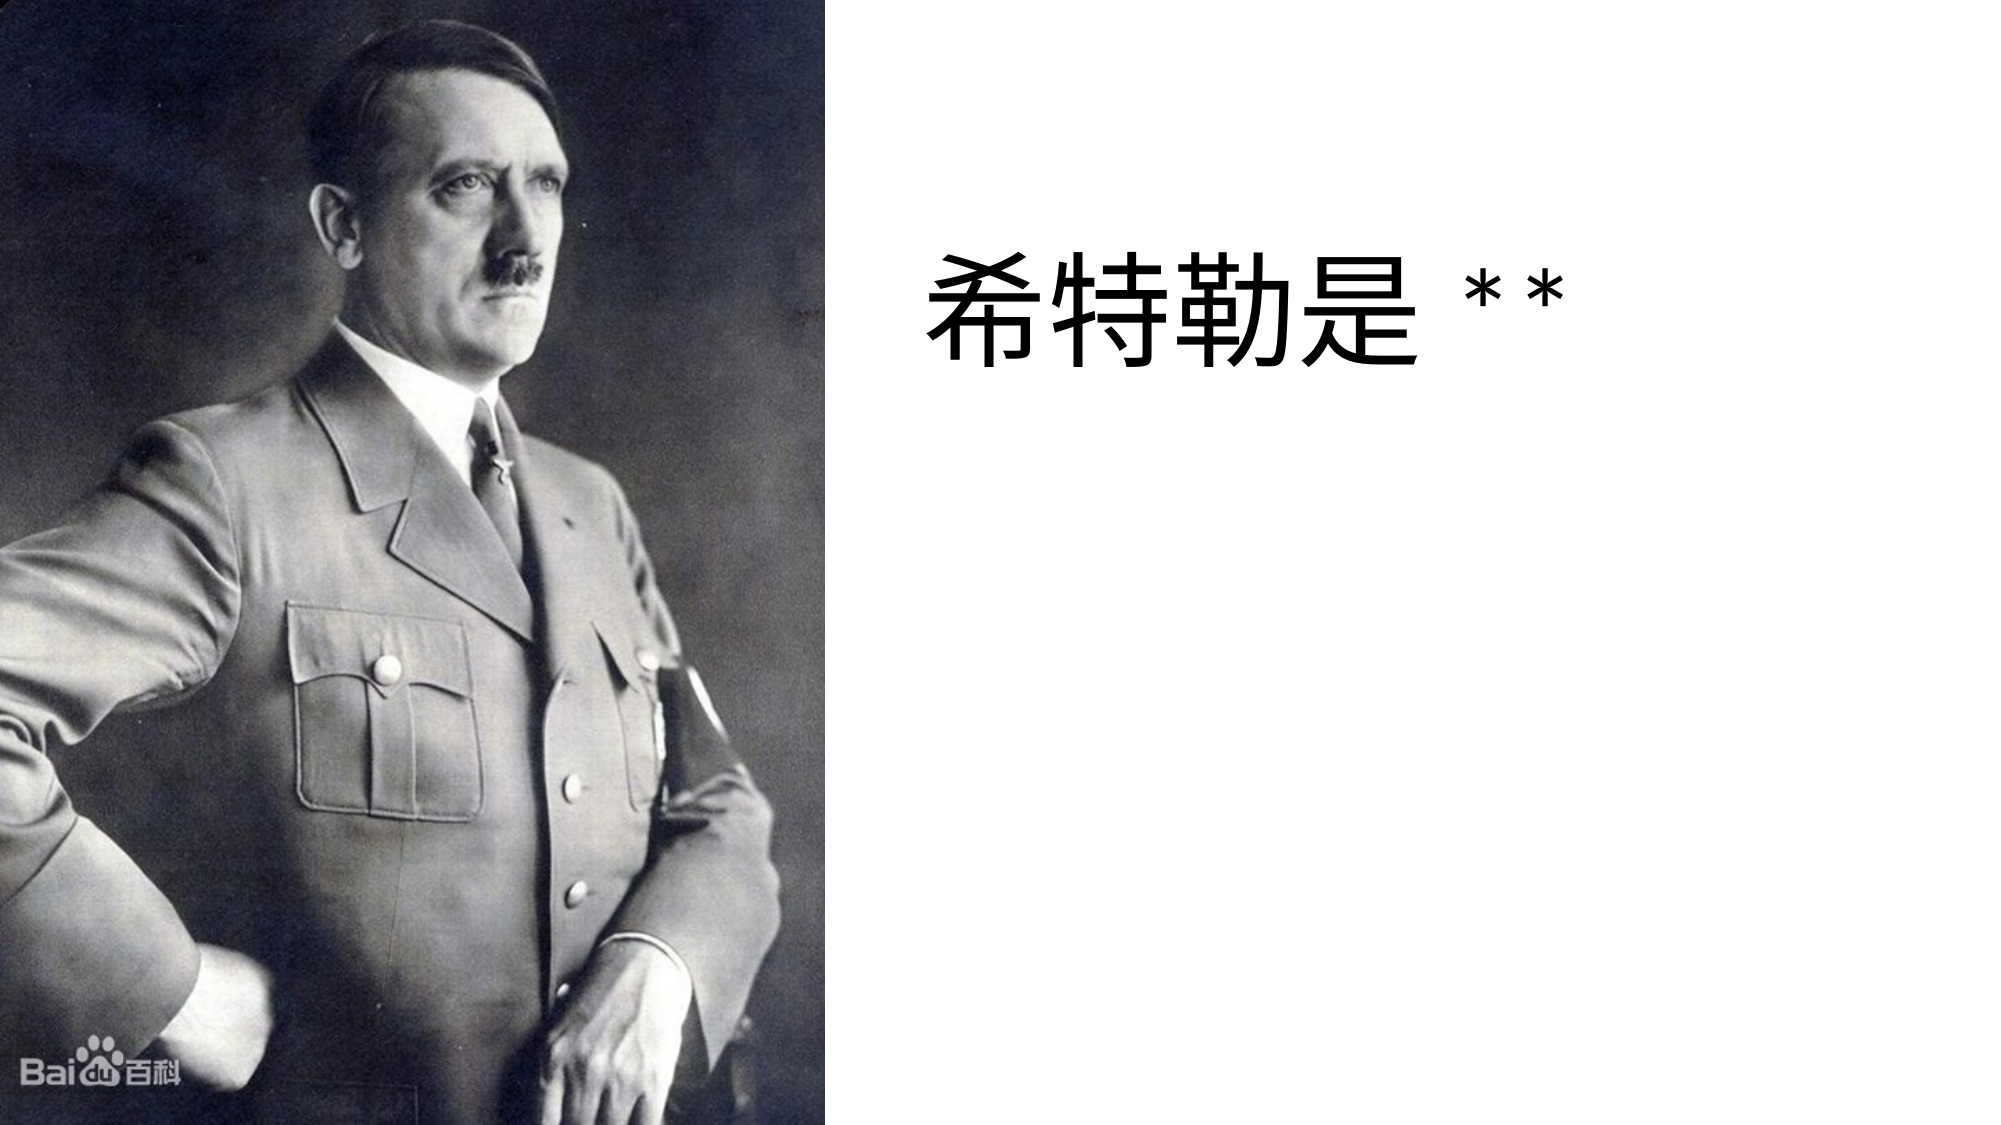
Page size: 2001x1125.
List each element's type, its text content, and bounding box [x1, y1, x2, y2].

picture [0, 0, 825, 1125]
title 希特勒是** [825, 0, 2000, 392]
